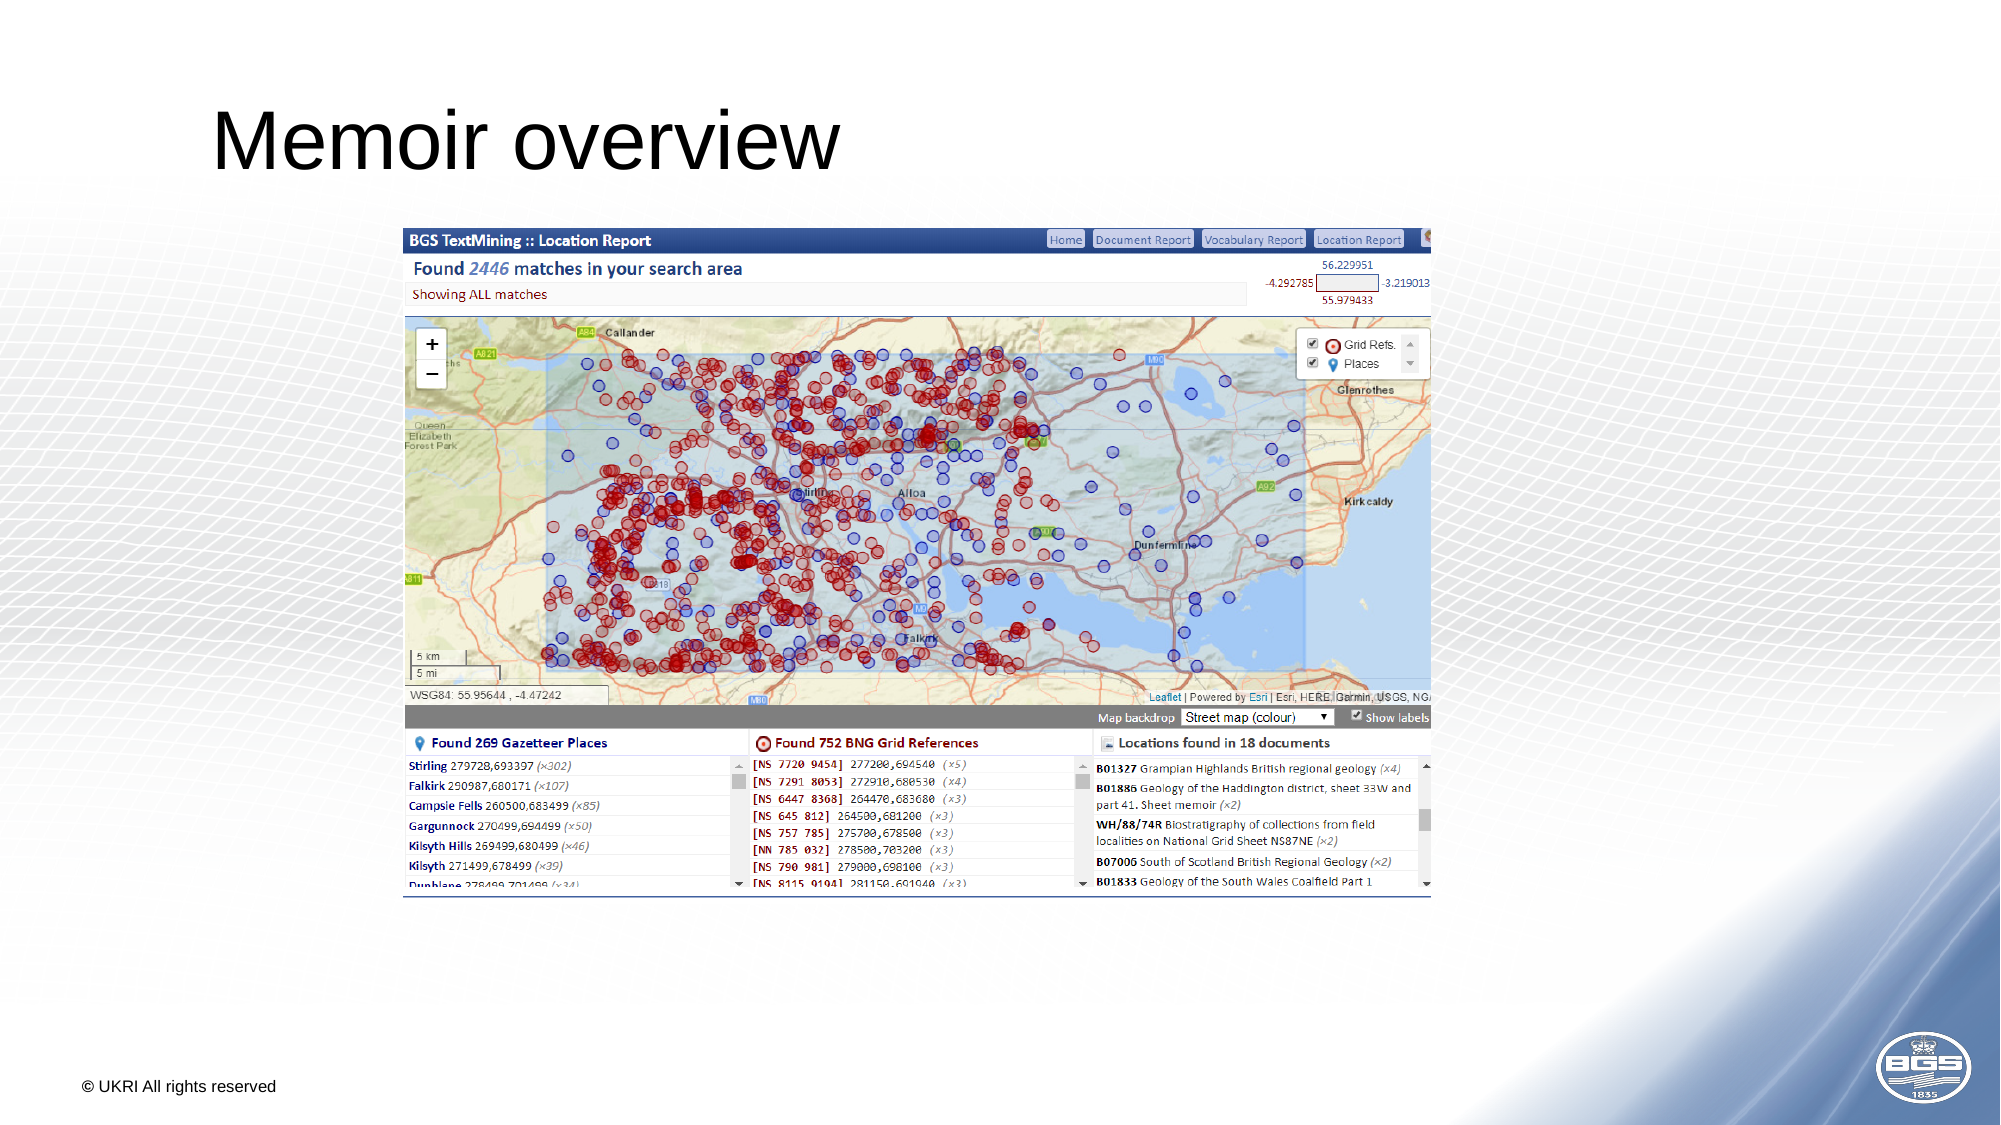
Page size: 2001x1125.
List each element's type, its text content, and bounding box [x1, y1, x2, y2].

picture [0, 0, 2000, 1125]
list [403, 227, 1431, 904]
title Memoir overview [196, 42, 1772, 231]
